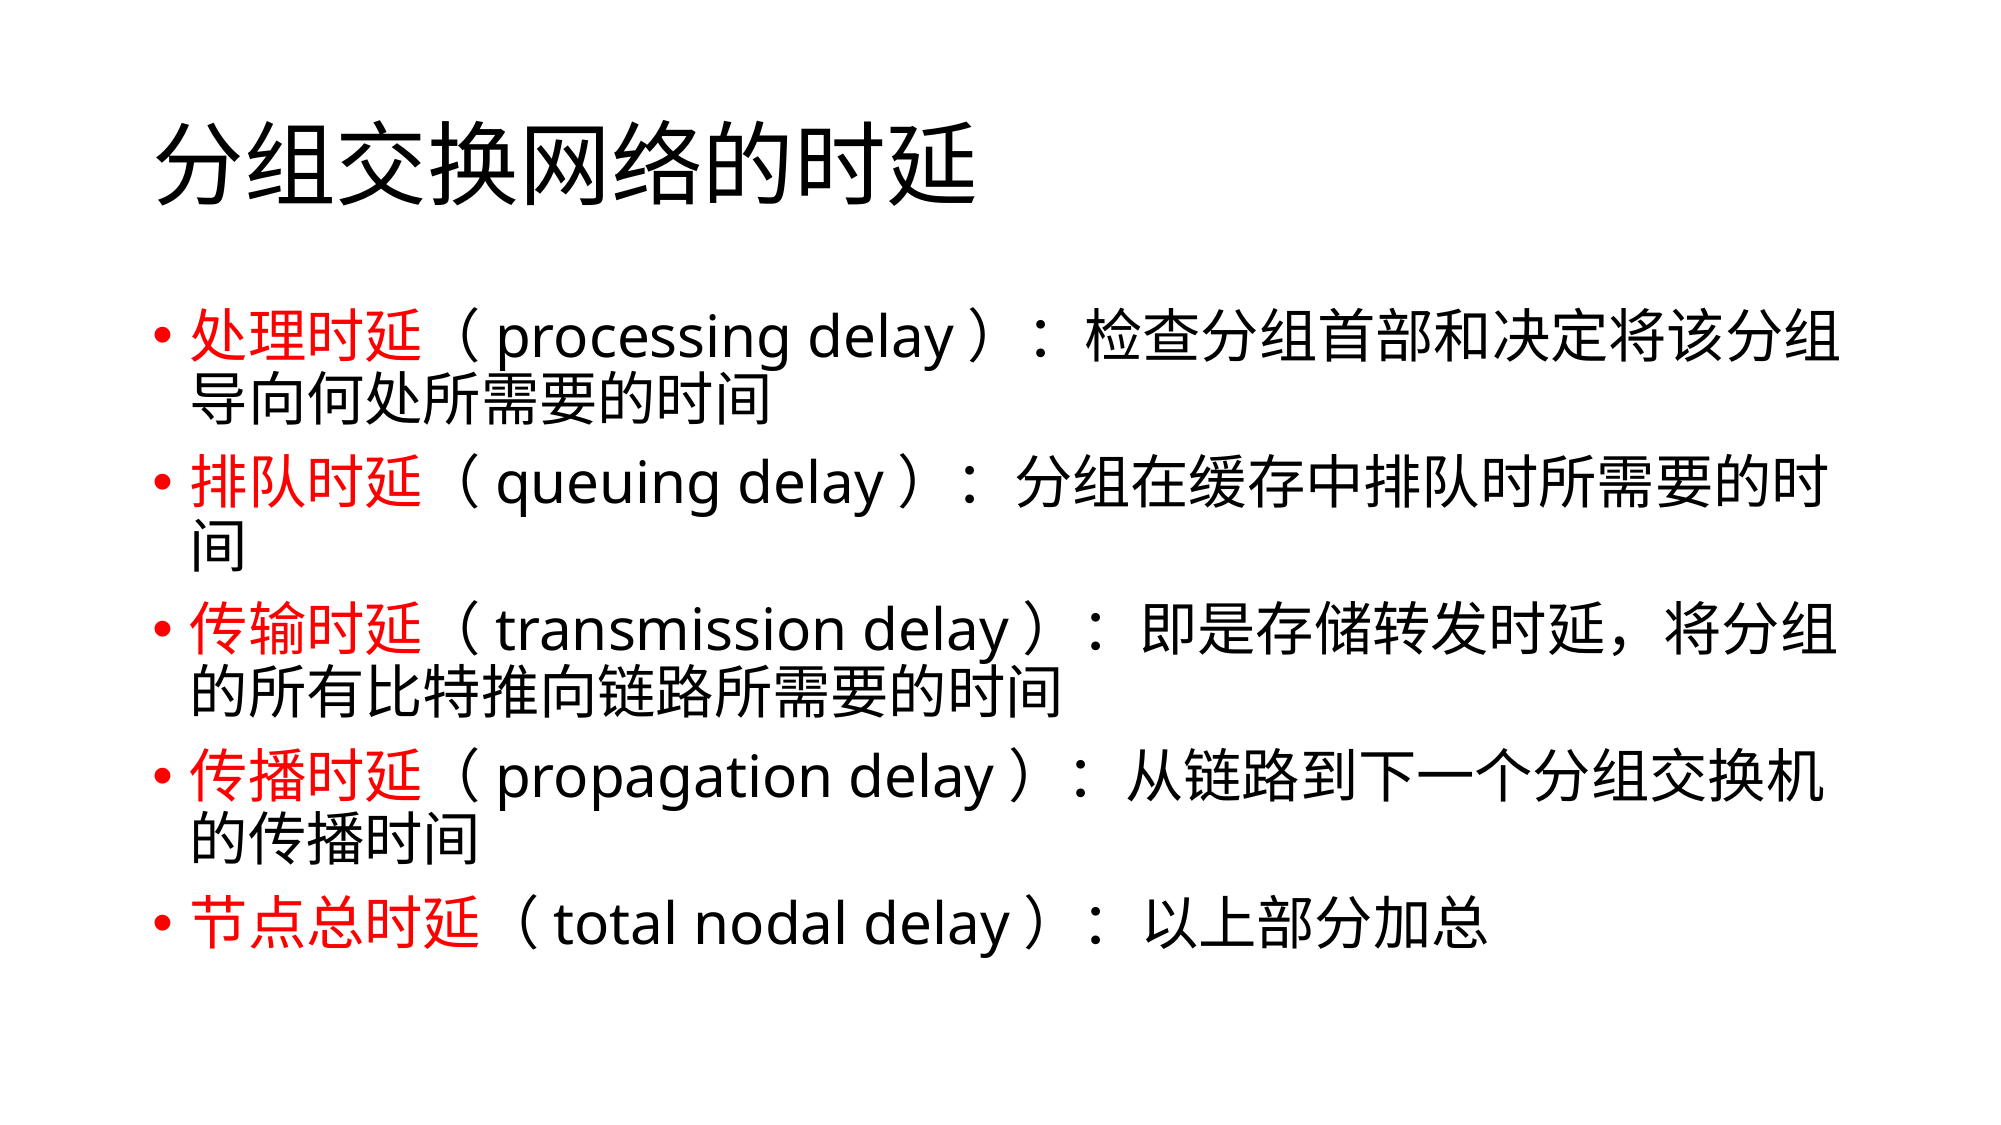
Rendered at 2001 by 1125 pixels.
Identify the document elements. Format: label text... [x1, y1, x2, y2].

list 处理时延（processing delay）：检查分组首部和决定将该分组导向何处所需要的时间 排队时延（queuing delay）：分组在缓存中排队时所需要的时间 传输时延（transmission delay）：即是存储转发时延，将分组的所有比特推向链路所需要的时间 传播时延（propagation delay）：从链路到下一个分组交换机的传播时间 节点总时延（total nodal delay）：以上部分加总 [137, 299, 1863, 1014]
title 分组交换网络的时延 [137, 59, 1863, 278]
